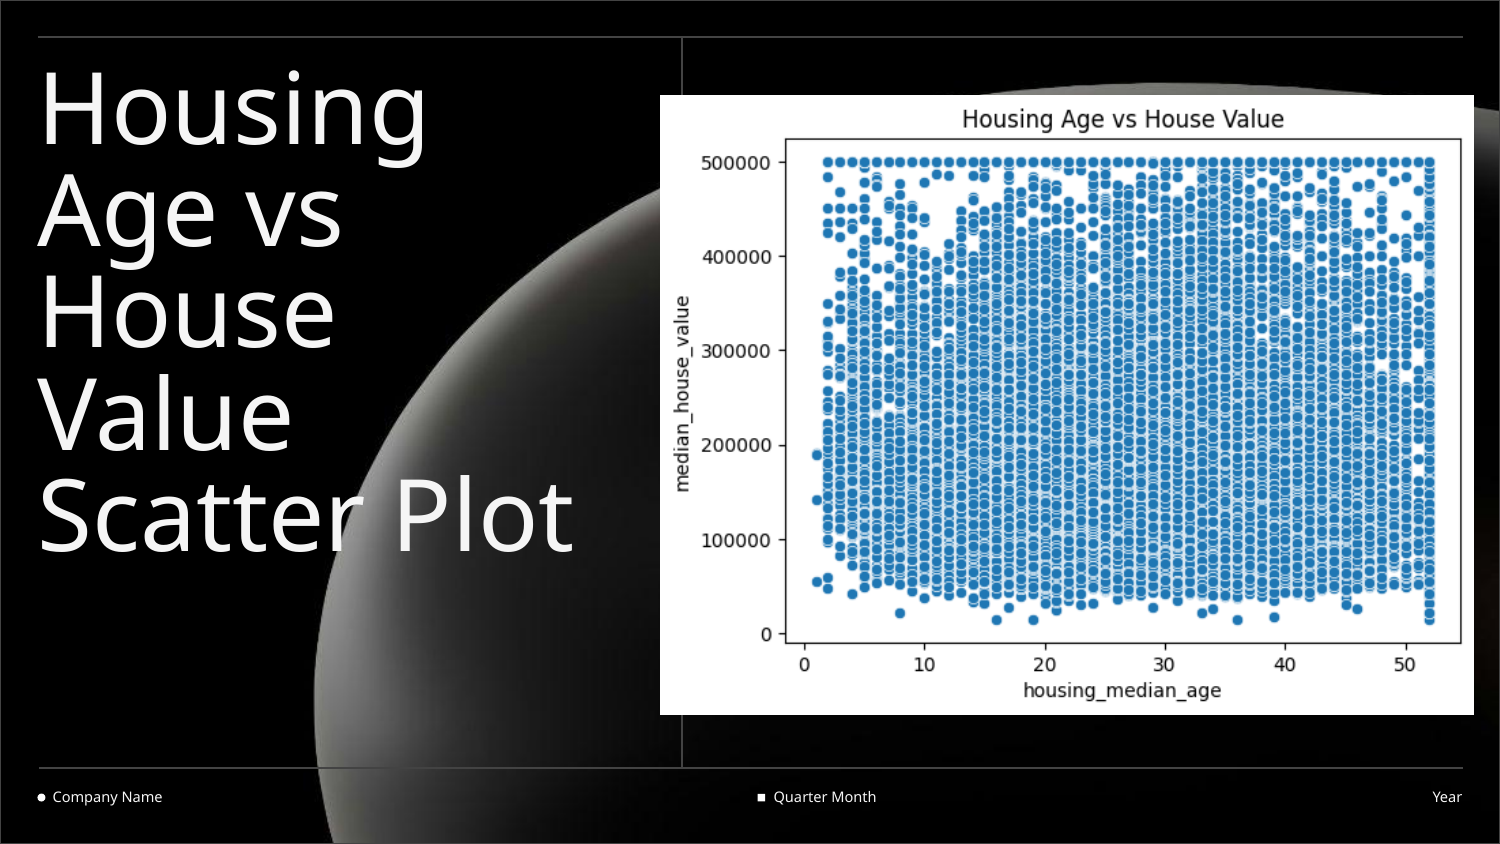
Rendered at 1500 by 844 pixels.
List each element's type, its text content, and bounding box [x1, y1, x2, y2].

subtitle Year [1125, 768, 1463, 806]
picture [1, 1, 1499, 843]
title Housing Age vs House Value Scatter Plot [37, 47, 638, 588]
subtitle Company Name [52, 767, 496, 806]
subtitle Quarter Month [773, 767, 1151, 806]
